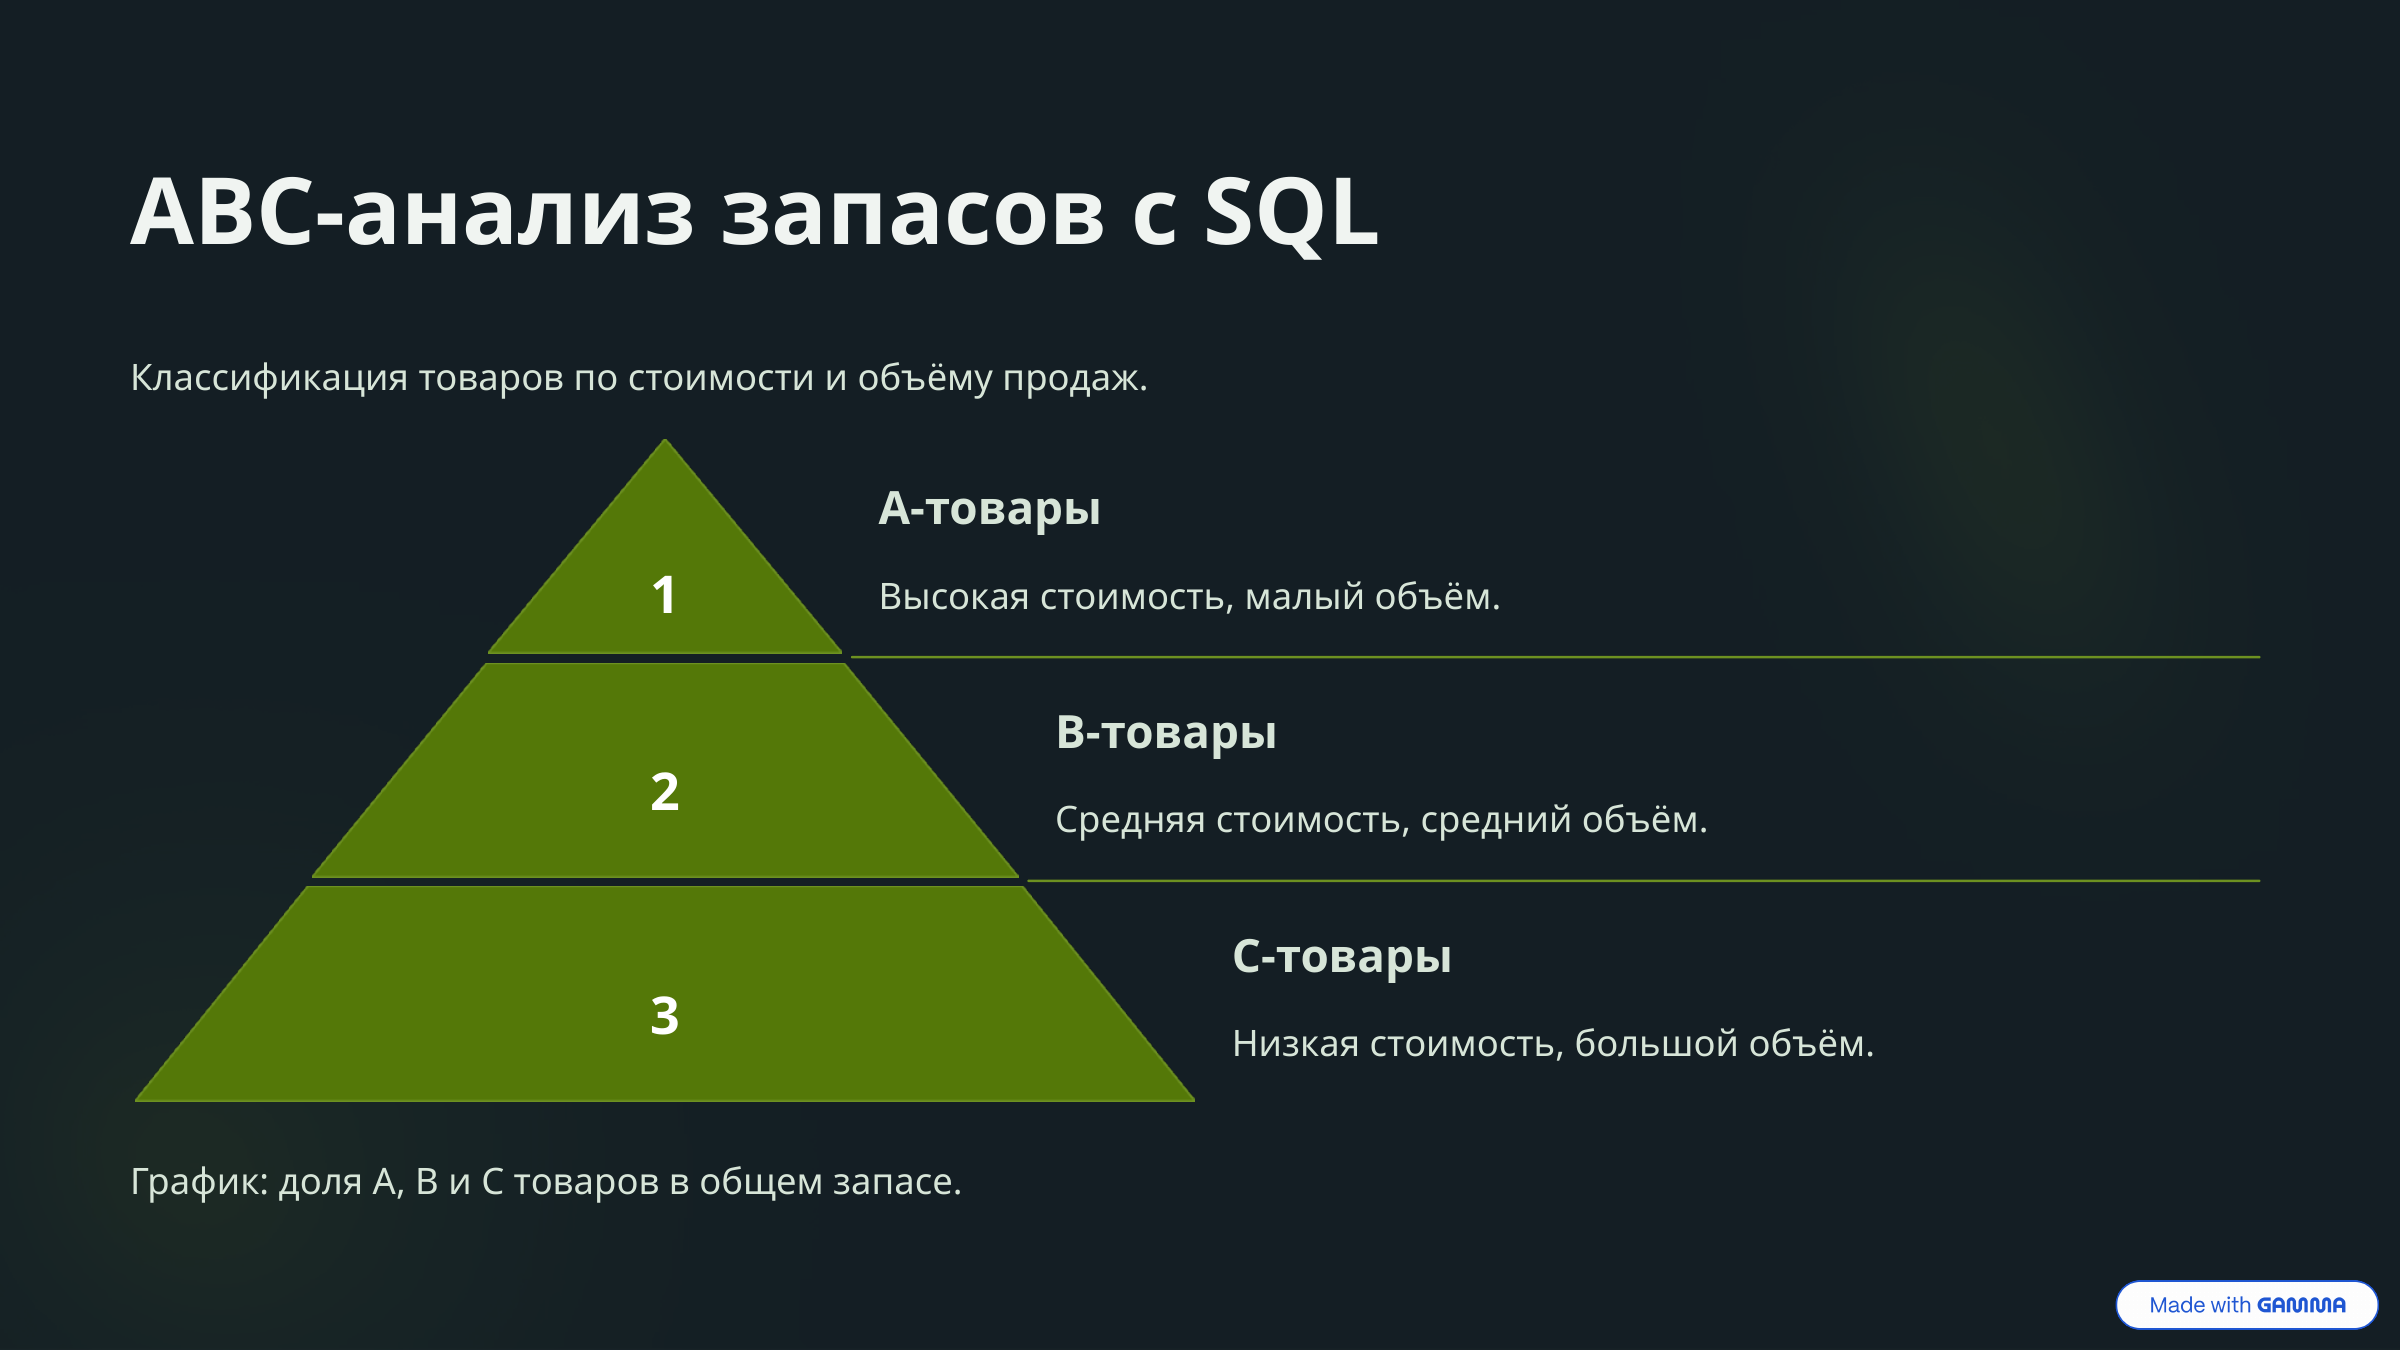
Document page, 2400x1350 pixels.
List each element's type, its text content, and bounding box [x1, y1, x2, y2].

text_box График: доля A, B и C товаров в общем запасе. [130, 1143, 2270, 1203]
text_box Классификация товаров по стоимости и объёму продаж. [130, 338, 2270, 398]
text_box ABC-анализ запасов с SQL [130, 147, 1706, 264]
picture [135, 886, 1195, 1102]
text_box C-товары [1231, 923, 1697, 983]
text_box B-товары [1055, 700, 1521, 759]
text_box A-товары [878, 476, 1344, 535]
text_box Средняя стоимость, средний объём. [1055, 780, 1708, 841]
picture [488, 439, 842, 654]
text_box [1027, 879, 2261, 883]
text_box Низкая стоимость, большой объём. [1231, 1004, 1874, 1064]
text_box Высокая стоимость, малый объём. [878, 557, 1500, 617]
picture [311, 663, 1019, 878]
picture [2106, 1271, 2389, 1339]
text_box [850, 655, 2261, 659]
